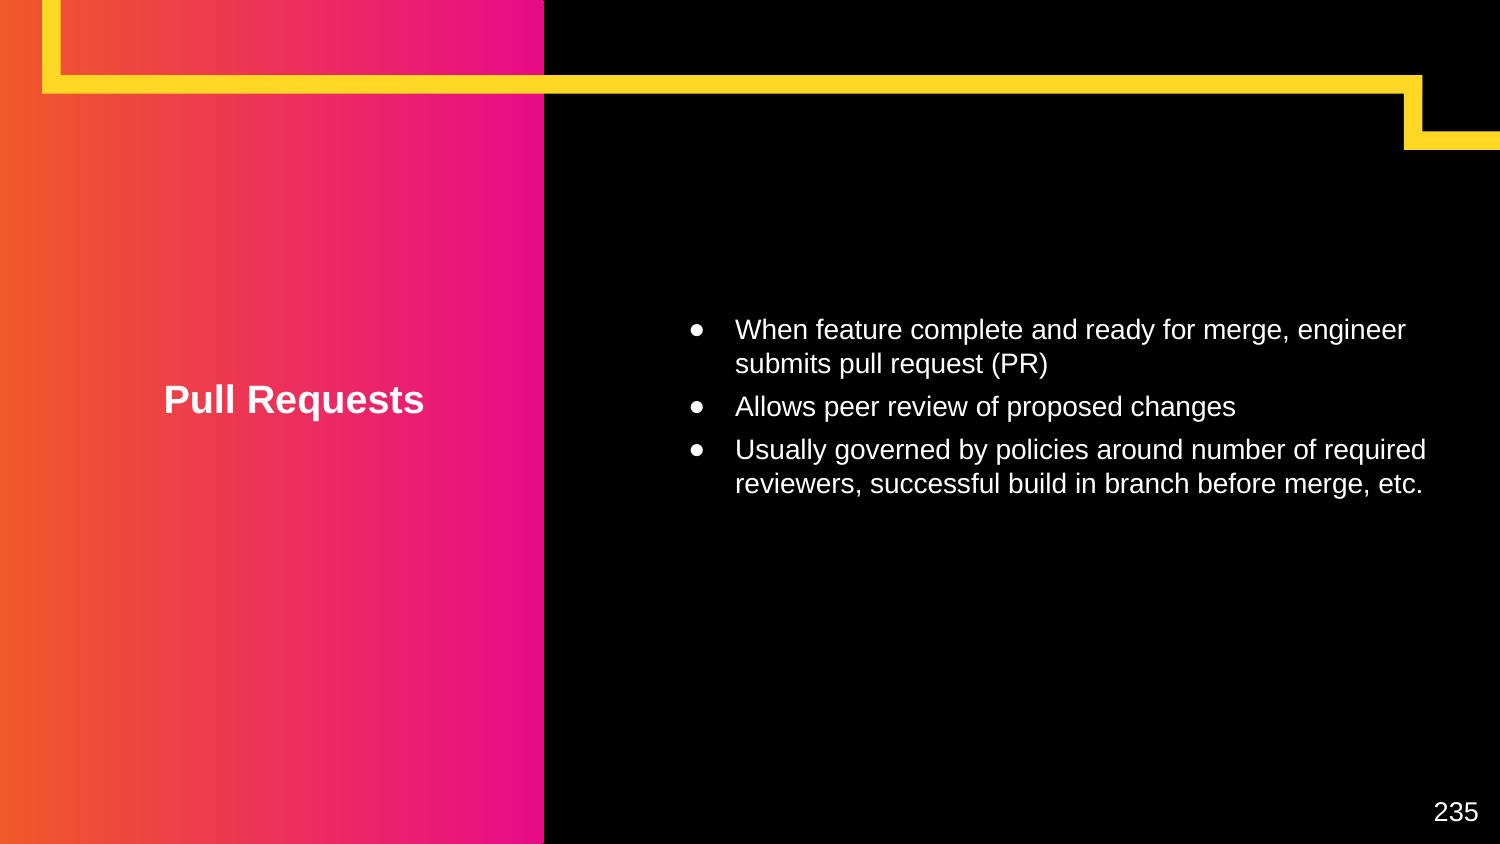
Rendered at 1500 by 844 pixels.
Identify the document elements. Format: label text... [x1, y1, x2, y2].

text_box When feature complete and ready for merge, engineer submits pull request (PR) Allows peer review of proposed changes Usually governed by policies around number of required reviewers, successful build in branch before merge, etc. [658, 302, 1460, 509]
slide_number 235 [1403, 779, 1494, 844]
title Pull Requests [42, 343, 433, 430]
